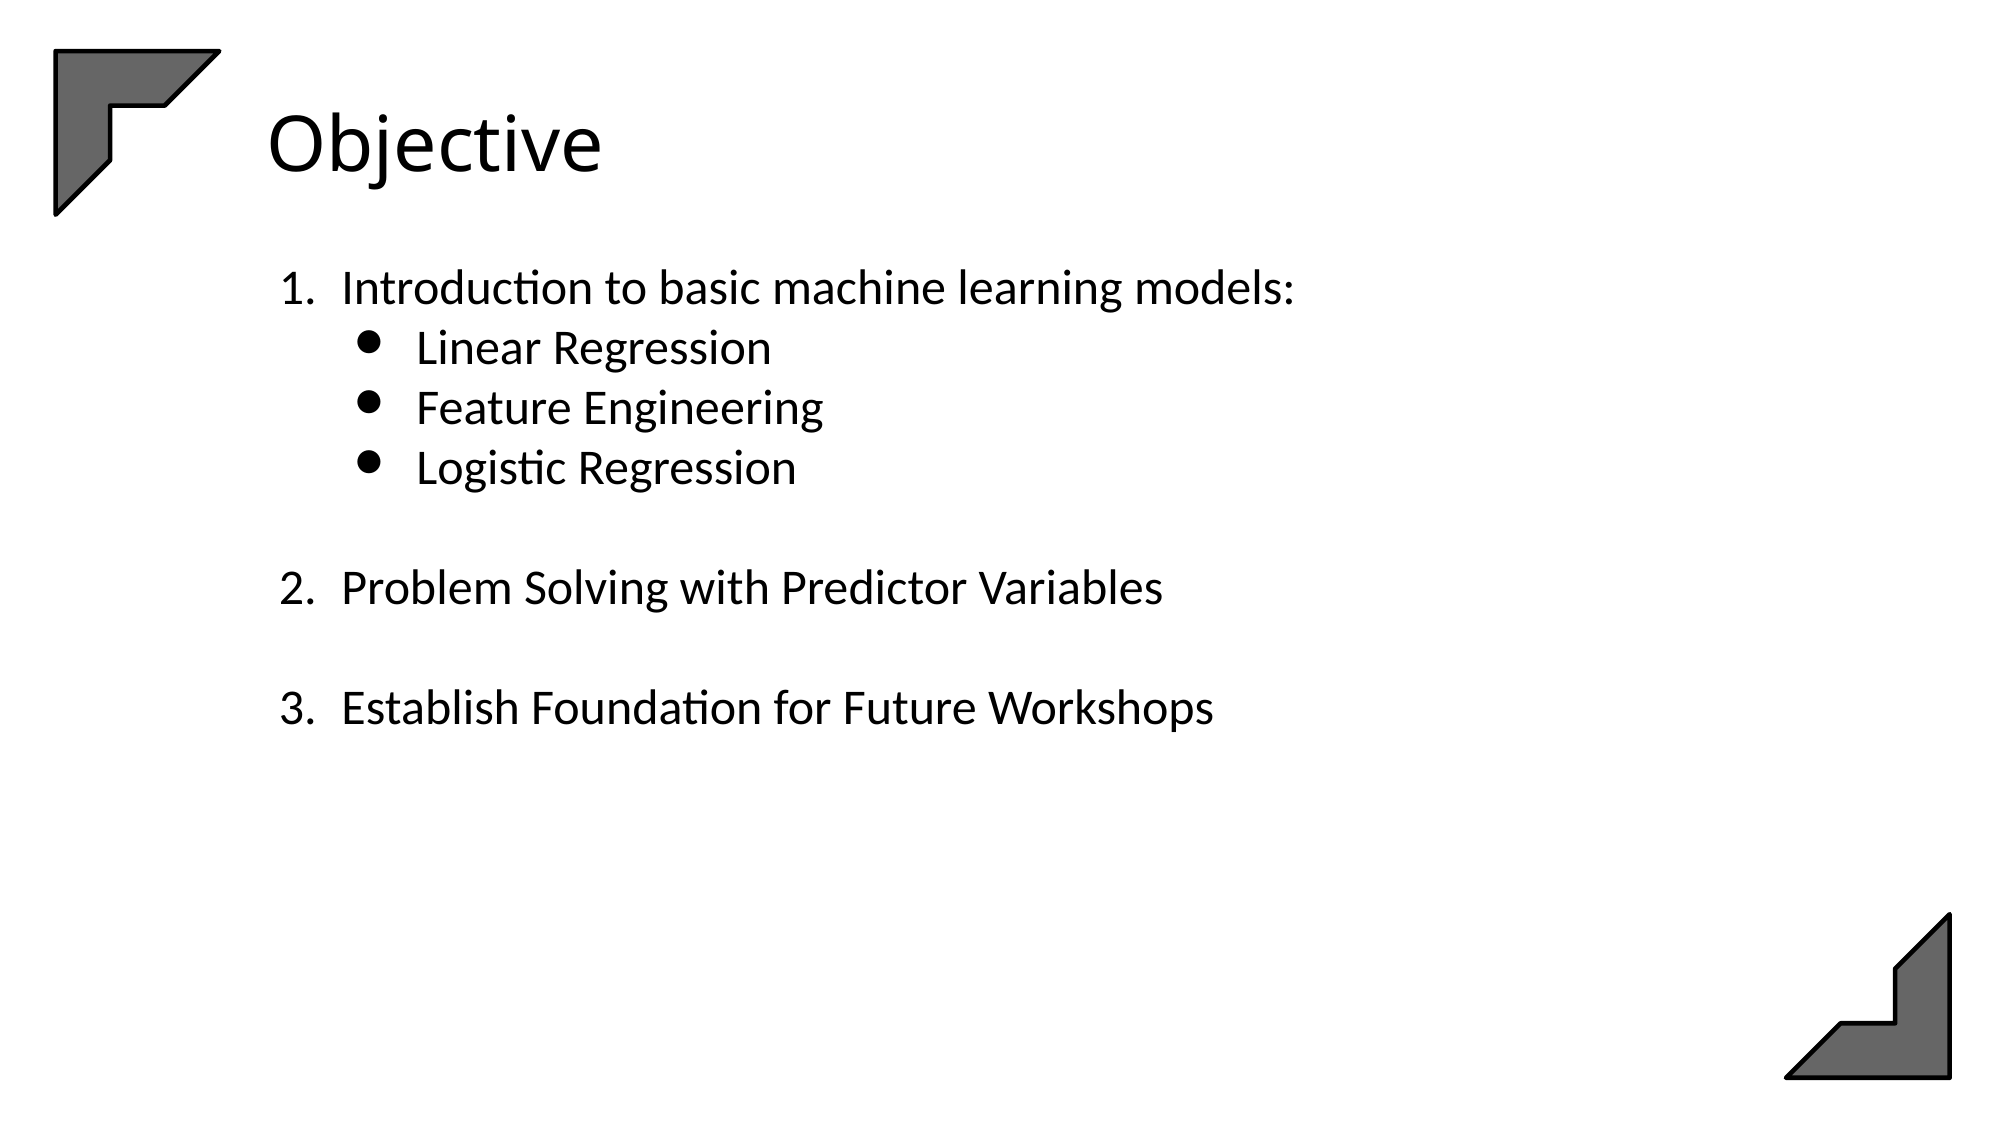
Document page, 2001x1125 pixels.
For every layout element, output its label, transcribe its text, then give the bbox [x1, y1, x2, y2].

text_box Introduction to basic machine learning models: Linear Regression Feature Engineering Logistic Regression Problem Solving with Predictor Variables Establish Foundation for Future Workshops [246, 244, 1891, 968]
text_box [1786, 914, 1950, 1078]
title Objective [246, 74, 1787, 244]
text_box [55, 51, 220, 215]
